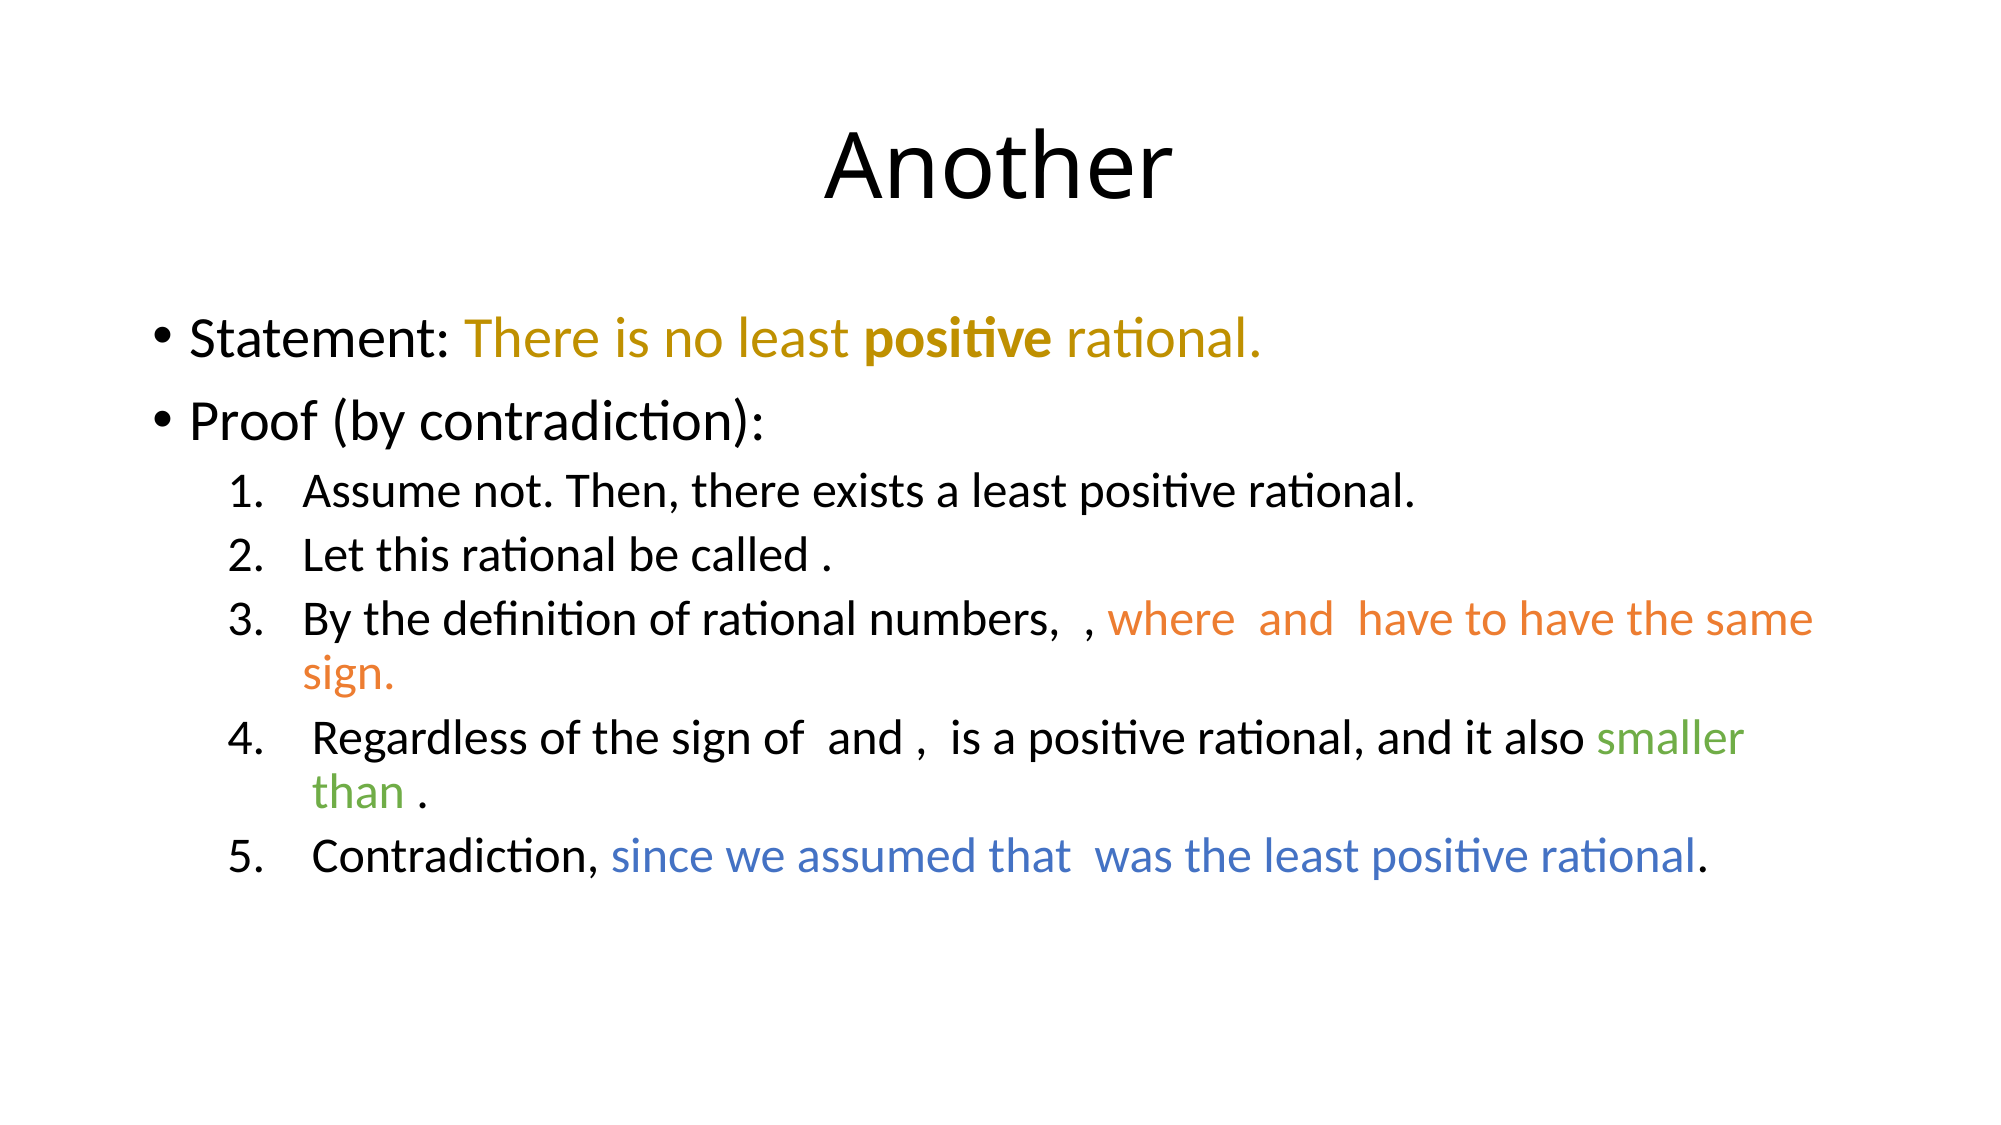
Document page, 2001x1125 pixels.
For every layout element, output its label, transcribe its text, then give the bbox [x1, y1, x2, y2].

title Another [137, 59, 1863, 278]
